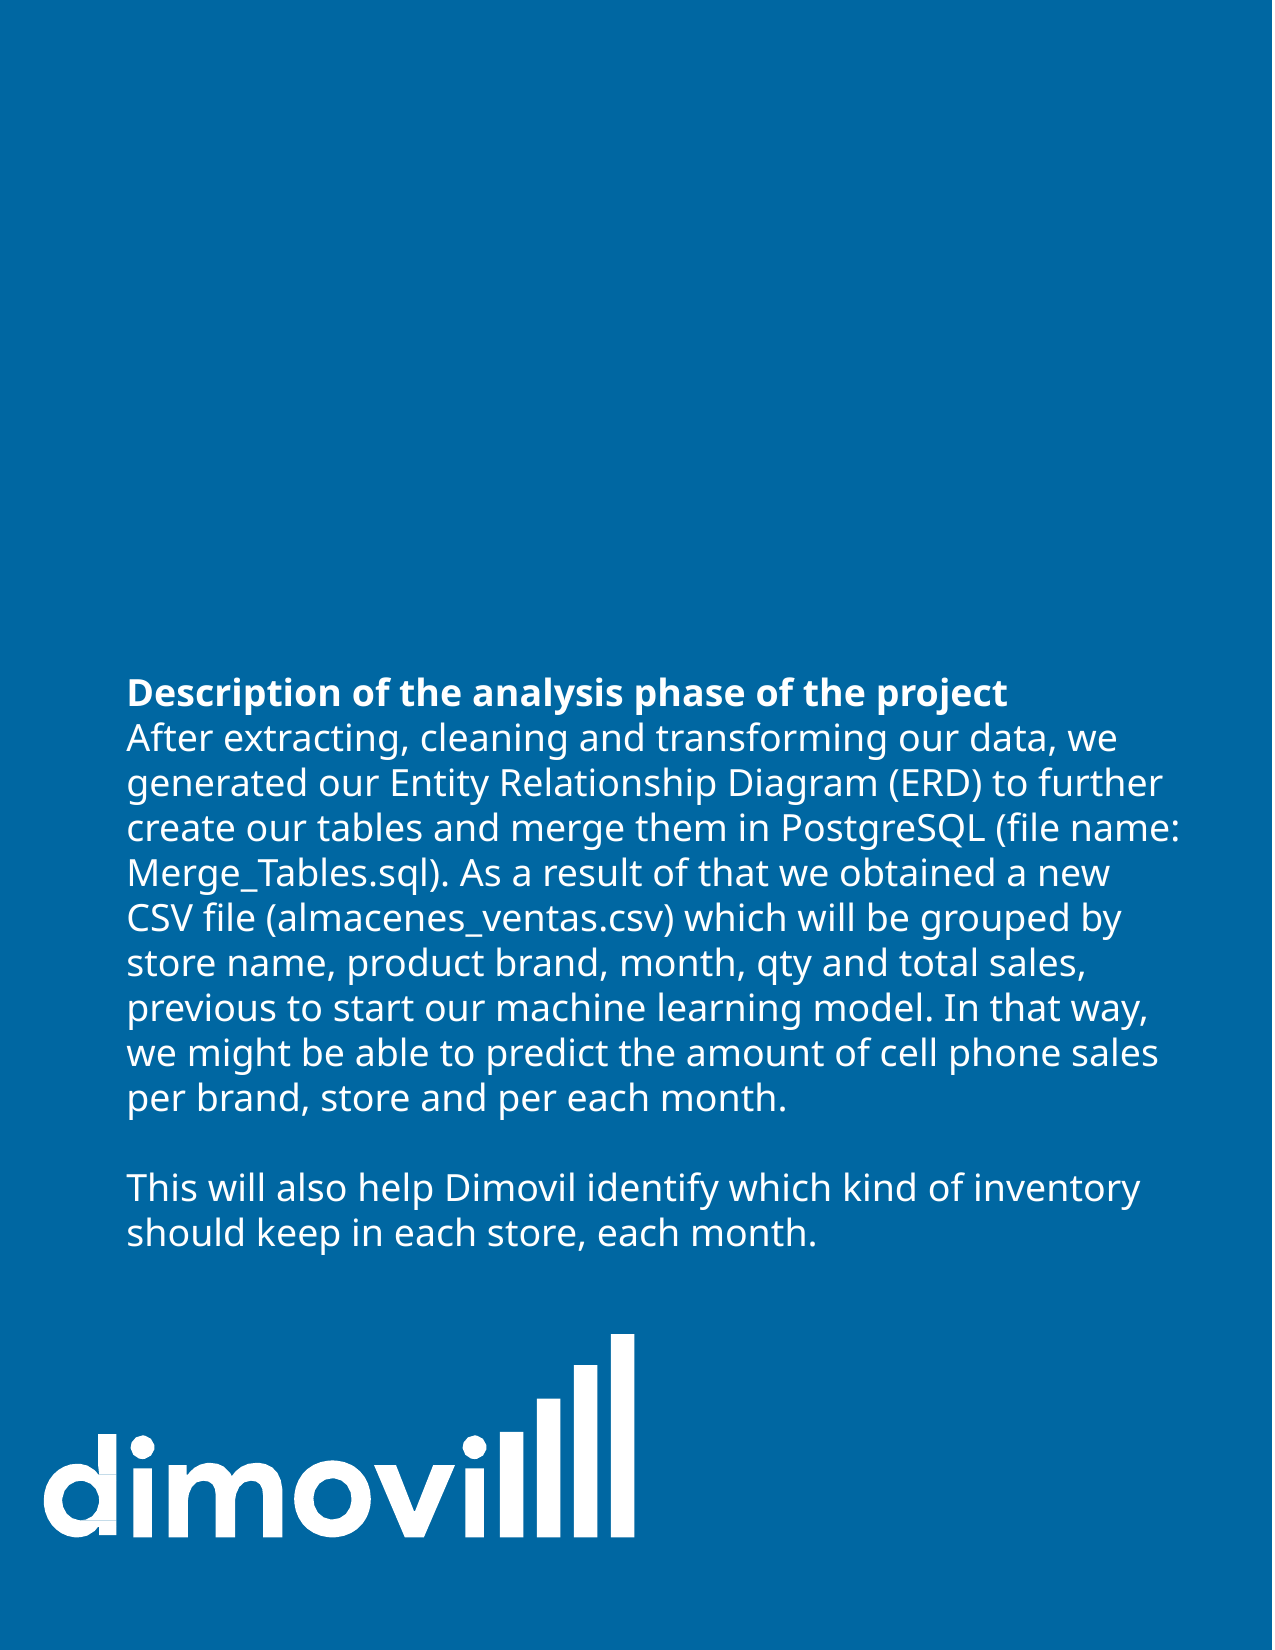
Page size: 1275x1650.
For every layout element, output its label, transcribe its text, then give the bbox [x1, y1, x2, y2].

text_box [0, 0, 1272, 1650]
text_box [133, 1468, 152, 1538]
text_box [43, 1434, 117, 1538]
text_box [462, 1435, 487, 1460]
text_box [610, 1334, 635, 1538]
text_box [573, 1365, 598, 1538]
text_box [294, 1460, 371, 1538]
text_box [130, 1435, 155, 1460]
text_box [536, 1398, 561, 1538]
text_box Description of the analysis phase of the project After extracting, cleaning and transforming our data, we generated our Entity Relationship Diagram (ERD) to further create our tables and merge them in PostgreSQL (file name: Merge_Tables.sql). As a result of that we obtained a new CSV file (almacenes_ventas.csv) which will be grouped by store name, product brand, month, qty and total sales, previous to start our machine learning model. In that way, we might be able to predict the amount of cell phone sales per brand, store and per each month. This will also help Dimovil identify which kind of inventory should keep in each store, each month. [111, 616, 1200, 1307]
text_box [465, 1468, 484, 1538]
text_box [374, 1465, 455, 1538]
text_box [168, 1462, 283, 1538]
text_box [499, 1431, 524, 1538]
